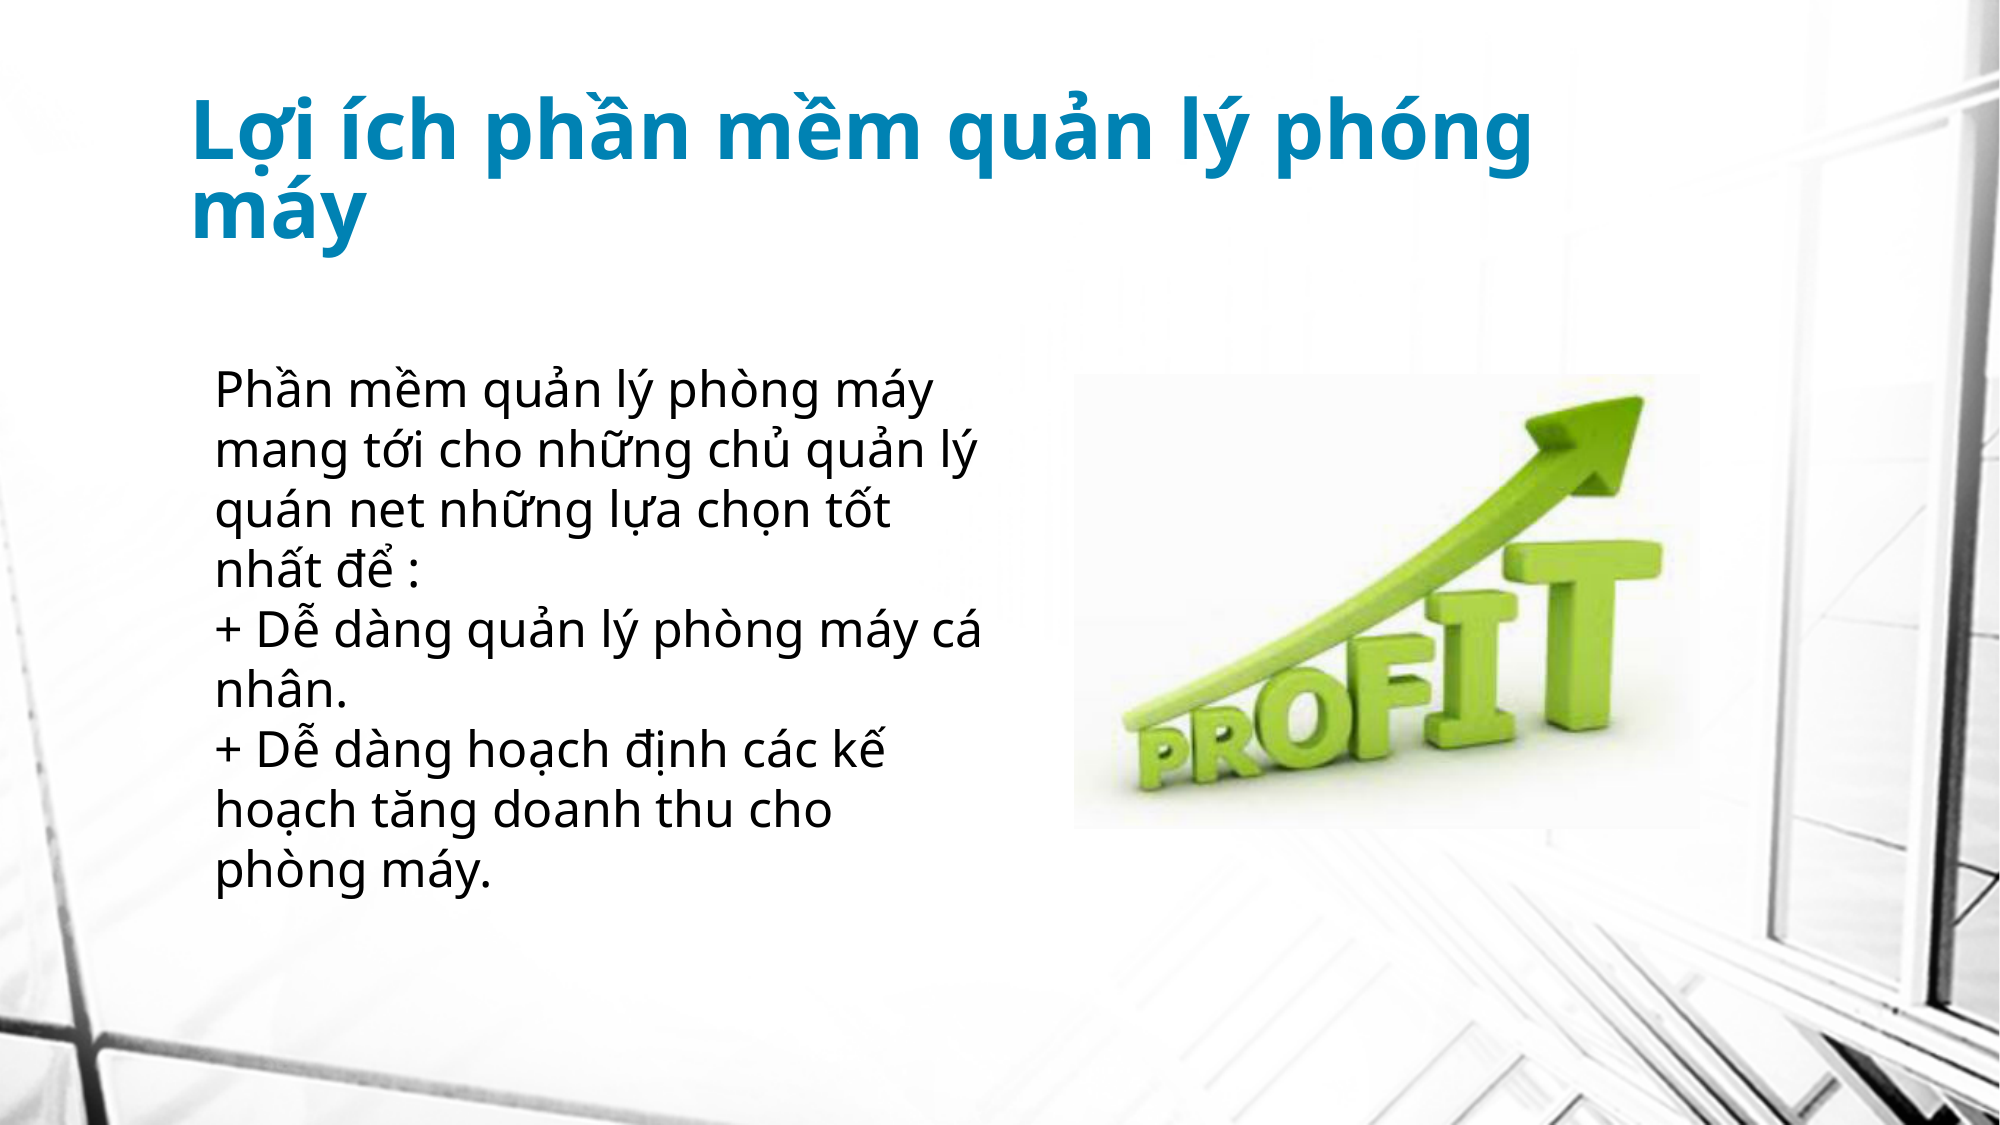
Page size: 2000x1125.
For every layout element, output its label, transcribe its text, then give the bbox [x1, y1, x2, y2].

picture [0, 0, 2000, 1125]
title Lợi ích phần mềm quản lý phóng máy [174, 87, 1600, 263]
text_box Phần mềm quản lý phòng máy mang tới cho những chủ quản lý quán net những lựa chọn tốt nhất để : + Dễ dàng quản lý phòng máy cá nhân. + Dễ dàng hoạch định các kế hoạch tăng doanh thu cho phòng máy. [199, 349, 1013, 905]
